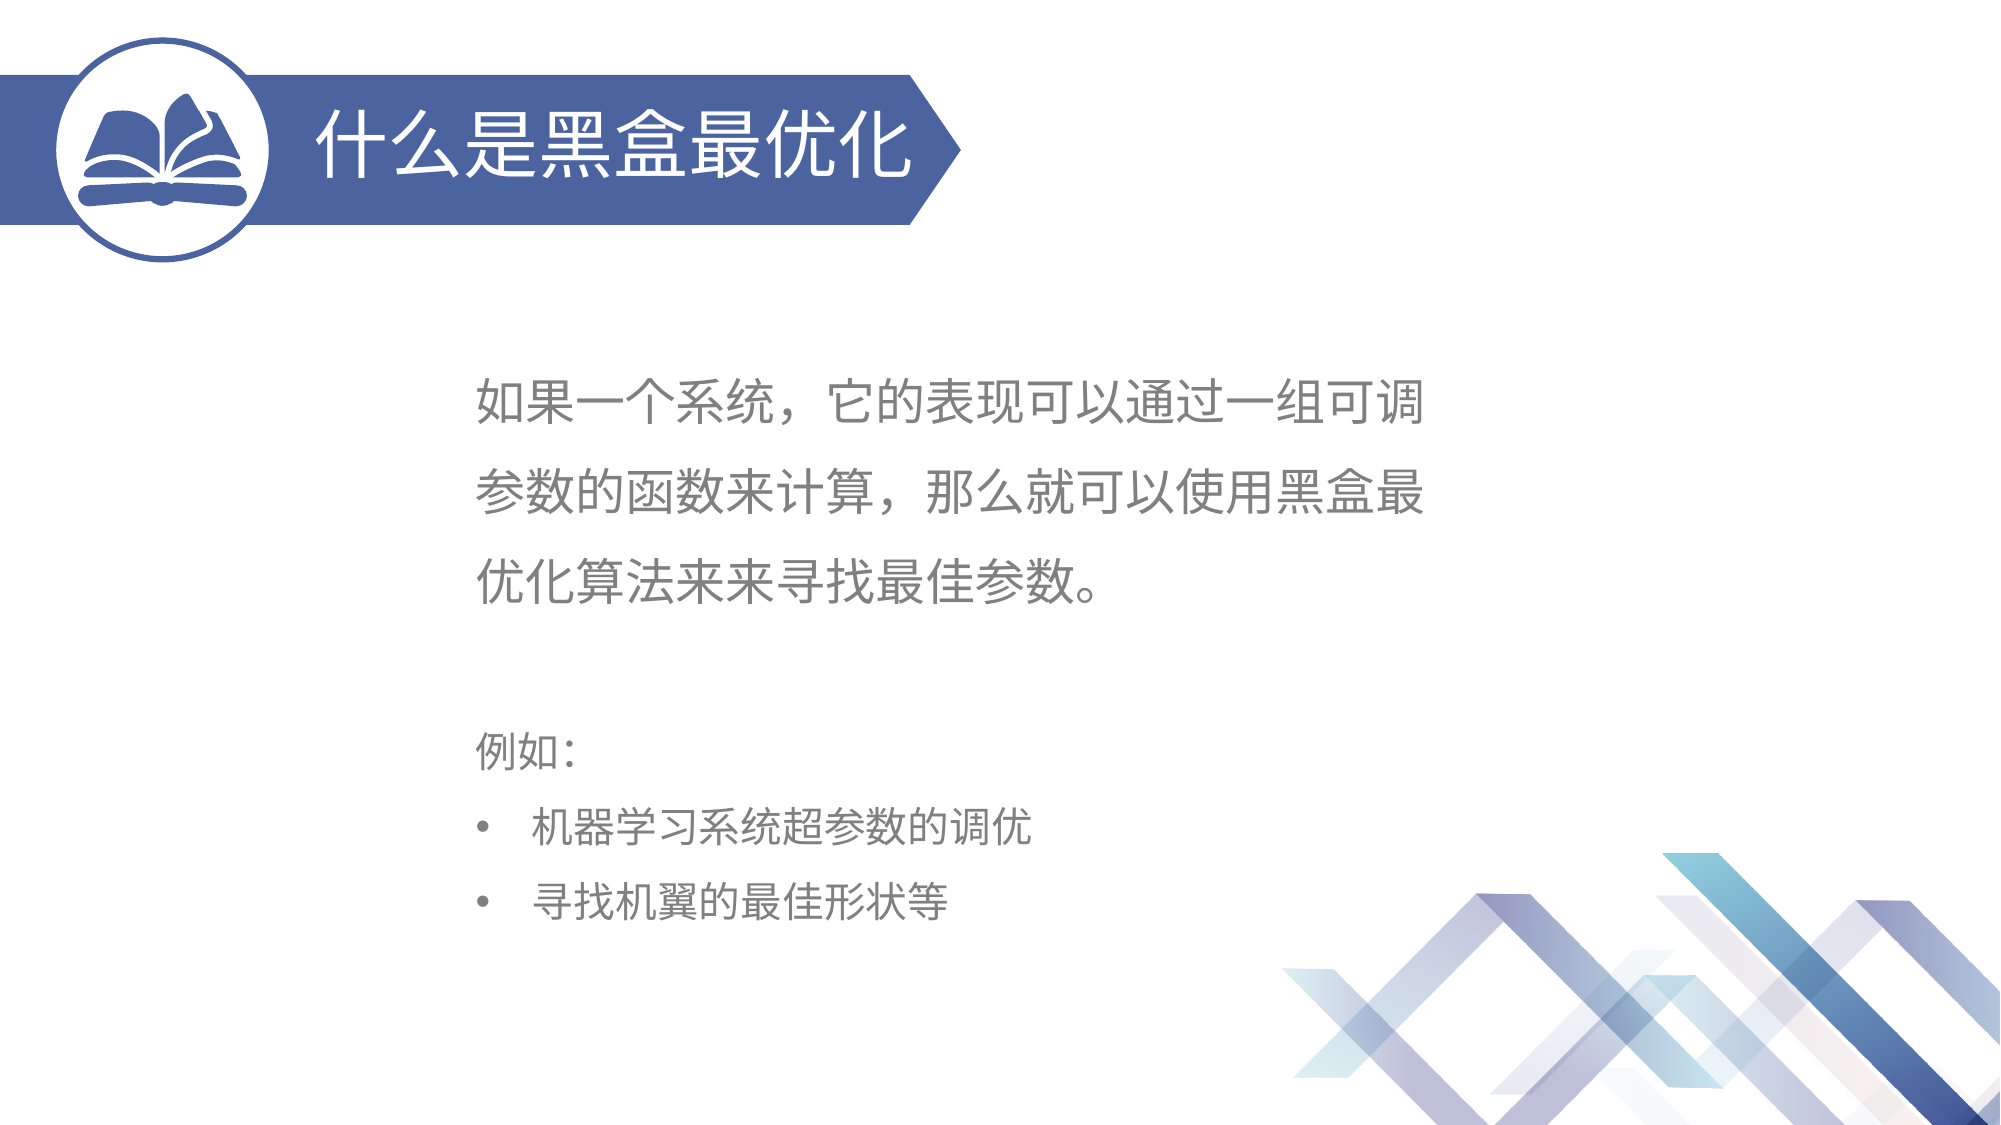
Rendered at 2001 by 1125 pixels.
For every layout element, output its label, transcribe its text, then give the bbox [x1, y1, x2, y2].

text_box 如果一个系统，它的表现可以通过一组可调参数的函数来计算，那么就可以使用黑盒最优化算法来来寻找最佳参数。 例如： 机器学习系统超参数的调优 寻找机翼的最佳形状等 [460, 333, 1461, 934]
text_box [0, 73, 82, 226]
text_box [77, 93, 247, 207]
text_box [243, 73, 963, 229]
picture [1037, 853, 2000, 1125]
text_box [52, 39, 273, 261]
text_box 什么是黑盒最优化 [298, 90, 929, 196]
